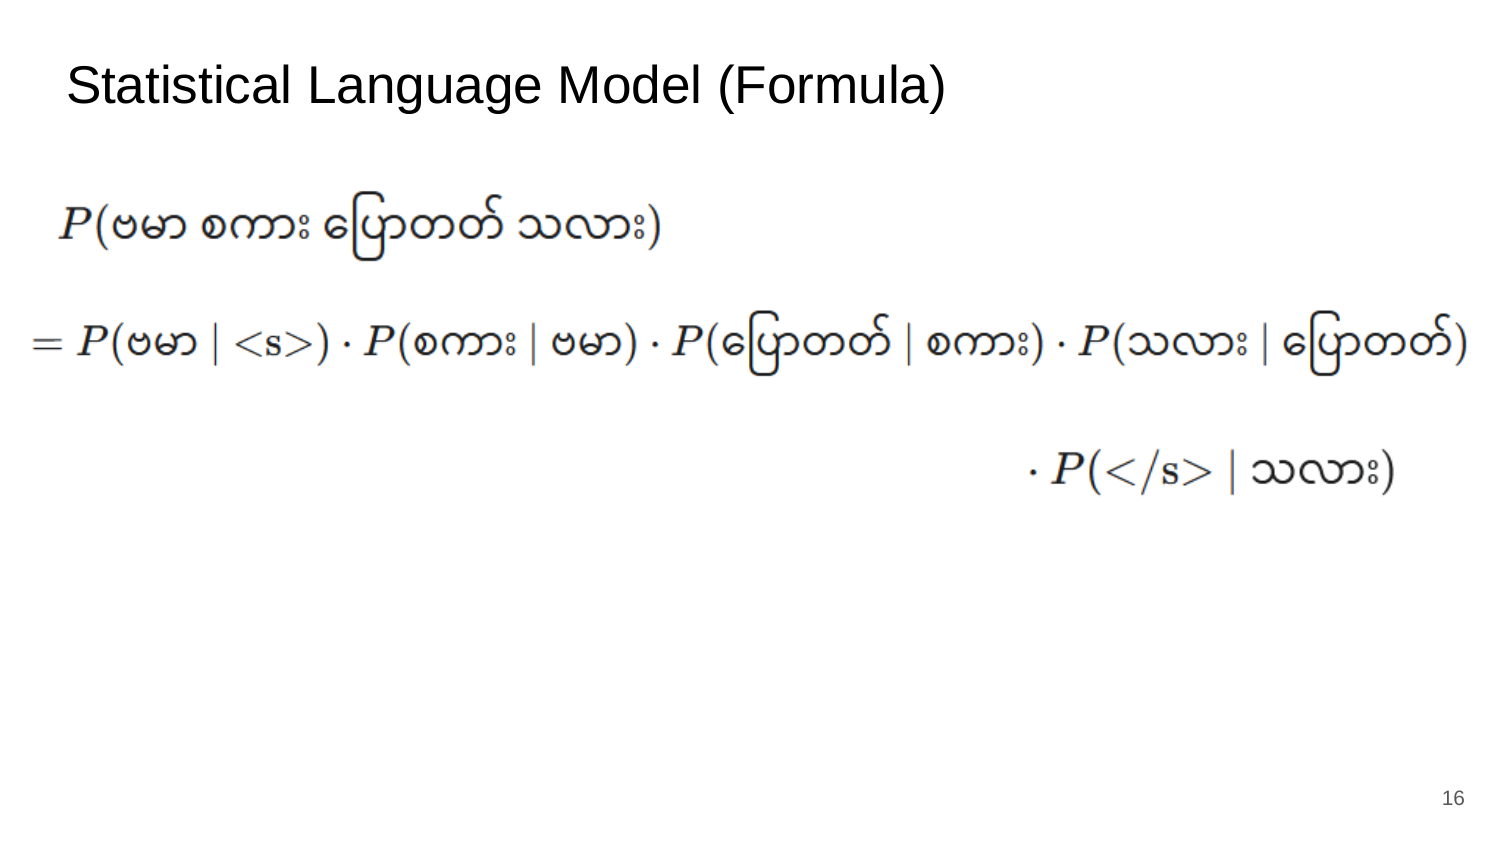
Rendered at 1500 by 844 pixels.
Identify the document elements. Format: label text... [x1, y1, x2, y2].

picture [48, 182, 674, 266]
picture [27, 290, 1478, 394]
picture [1024, 421, 1405, 515]
title Statistical Language Model (Formula) [51, 35, 1449, 130]
slide_number ‹#› [1389, 764, 1480, 830]
